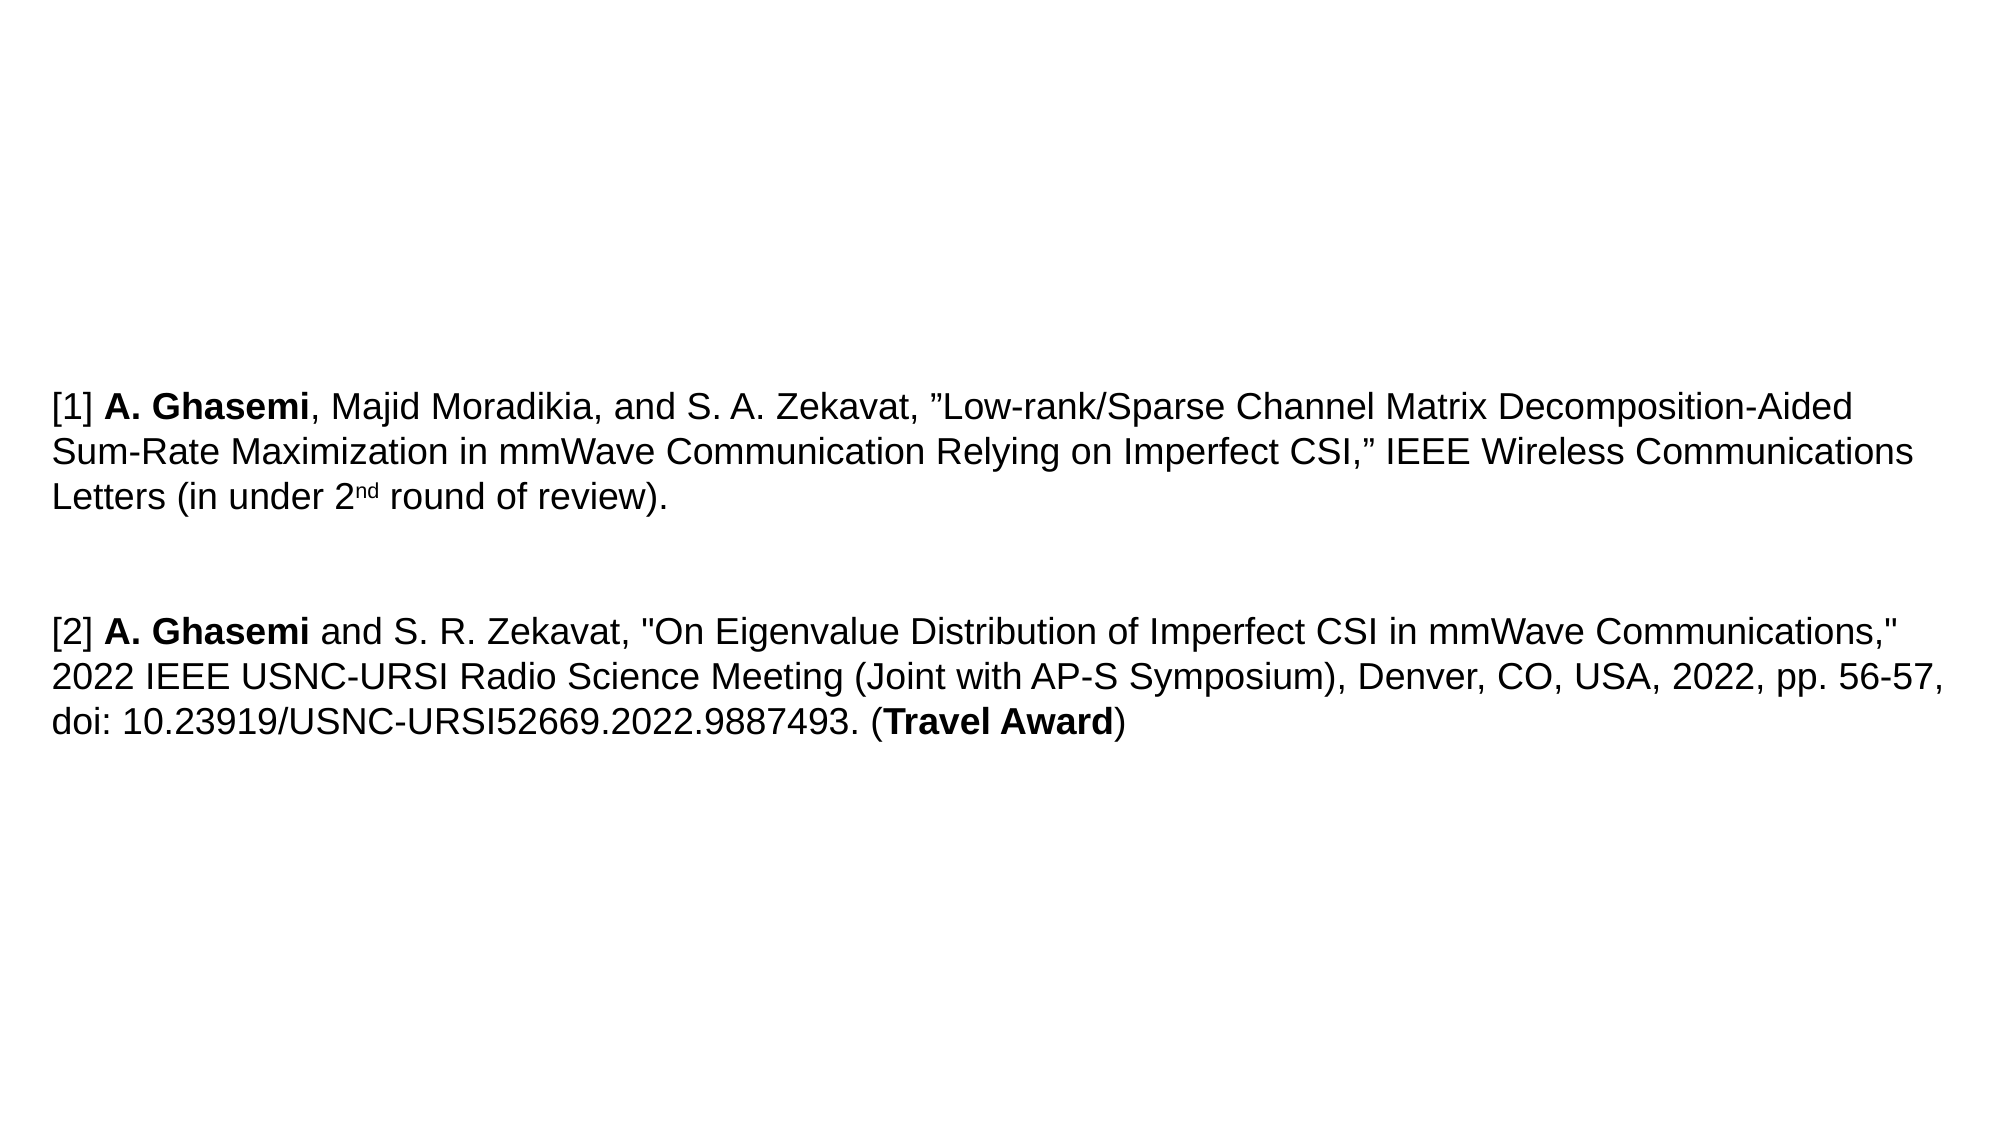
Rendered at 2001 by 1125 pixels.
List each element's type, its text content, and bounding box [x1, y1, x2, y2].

text_box [1] A. Ghasemi, Majid Moradikia, and S. A. Zekavat, ”Low-rank/Sparse Channel Matrix Decomposition-Aided Sum-Rate Maximization in mmWave Communication Relying on Imperfect CSI,” IEEE Wireless Communications Letters (in under 2nd round of review). [2] A. Ghasemi and S. R. Zekavat, "On Eigenvalue Distribution of Imperfect CSI in mmWave Communications," 2022 IEEE USNC-URSI Radio Science Meeting (Joint with AP-S Symposium), Denver, CO, USA, 2022, pp. 56-57, doi: 10.23919/USNC-URSI52669.2022.9887493. (Travel Award) [36, 374, 1963, 750]
